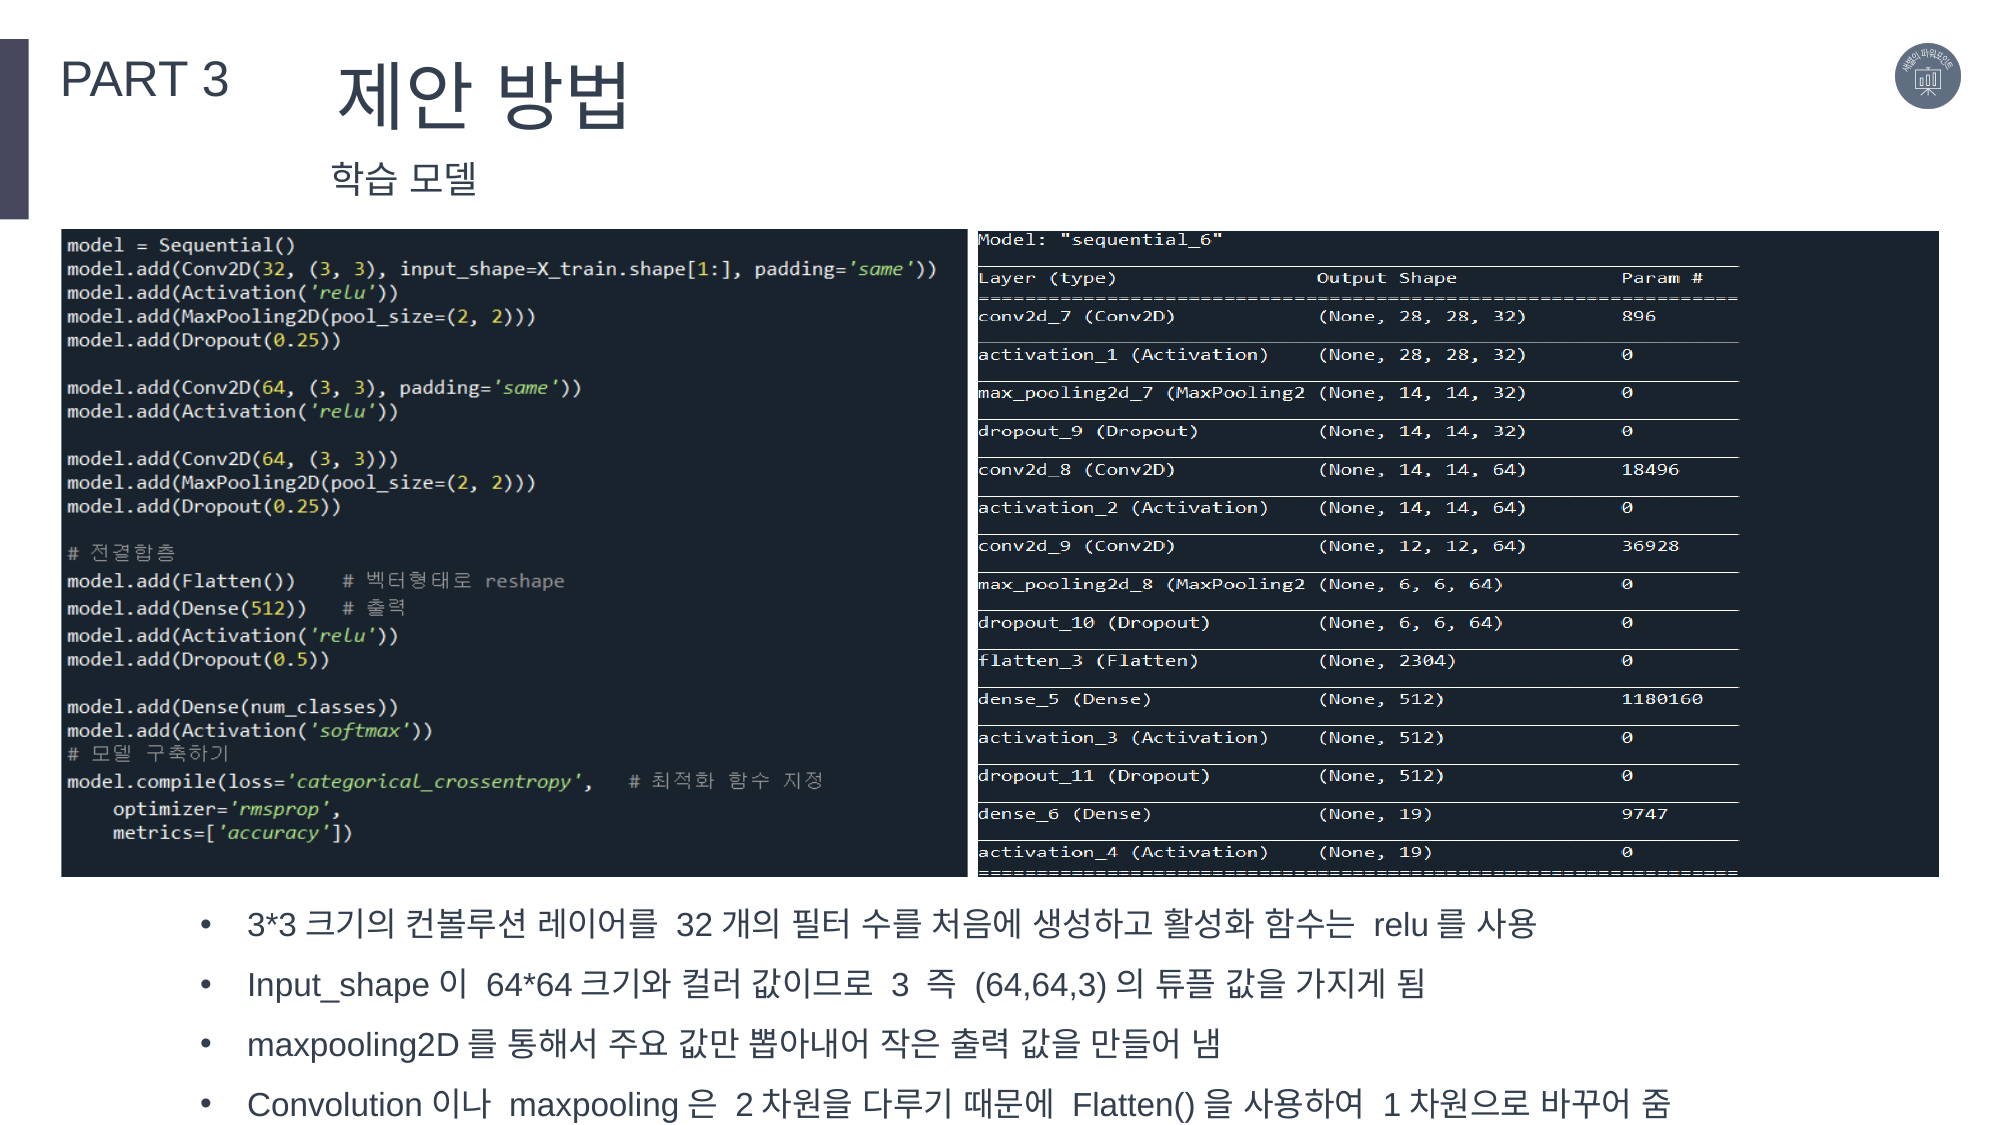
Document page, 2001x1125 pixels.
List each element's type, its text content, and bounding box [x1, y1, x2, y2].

picture [978, 231, 1939, 877]
text_box PART 3 [45, 39, 245, 114]
text_box 학습 모델 [315, 149, 504, 209]
text_box 제안 방법 [322, 41, 649, 147]
picture [1895, 43, 1961, 109]
text_box [0, 38, 30, 220]
picture [61, 229, 968, 877]
text_box 3*3크기의 컨볼루션 레이어를 32개의 필터 수를 처음에 생성하고 활성화 함수는 relu를 사용 Input_shape이 64*64크기와 컬러 값이므로 3 즉 (64,64,3)의 튜플 값을 가지게 됨 maxpooling2D를 통해서 주요 값만 뽑아내어 작은 출력 값을 만들어 냄 Convolution이나 maxpooling은 2차원을 다루기 때문에 Flatten()을 사용하여 1차원으로 바꾸어 줌 [185, 876, 1843, 1125]
